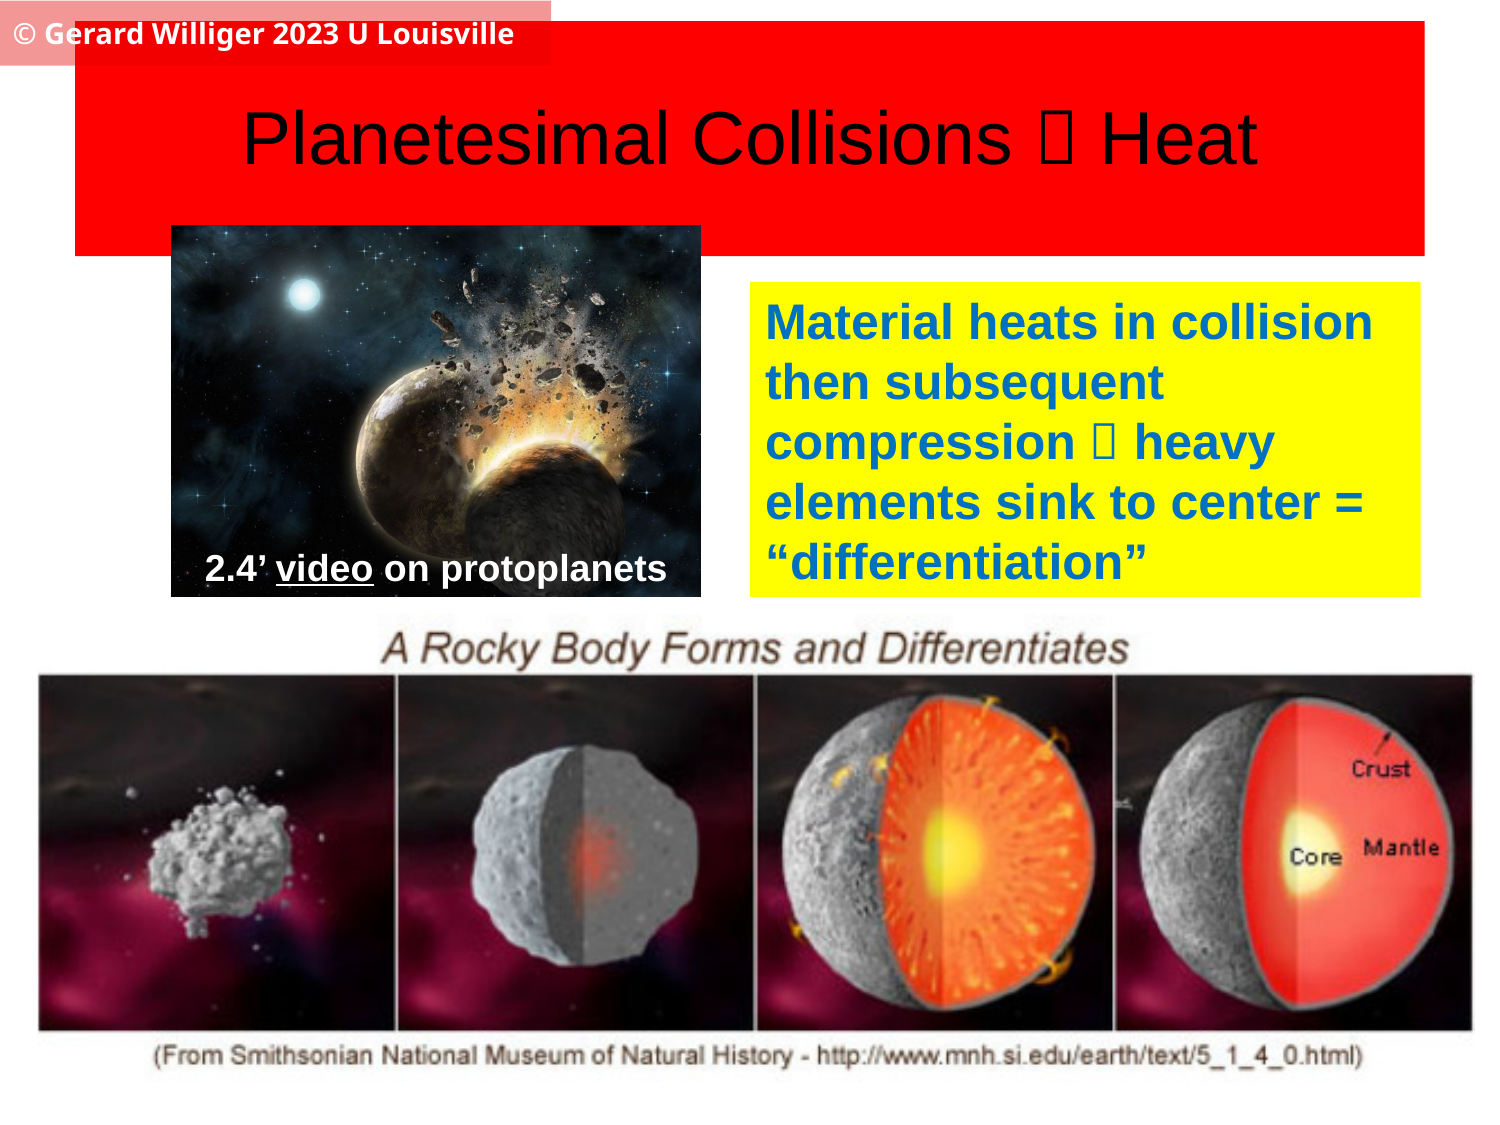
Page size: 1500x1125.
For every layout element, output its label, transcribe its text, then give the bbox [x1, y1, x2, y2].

picture [37, 596, 1476, 1110]
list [171, 224, 701, 595]
title Planetesimal Collisions  Heat [75, 21, 1425, 257]
text_box © Gerard Williger 2023 U Louisville [0, 0, 552, 66]
text_box Material heats in collision then subsequent compression  heavy elements sink to center = “differentiation” [750, 281, 1421, 595]
